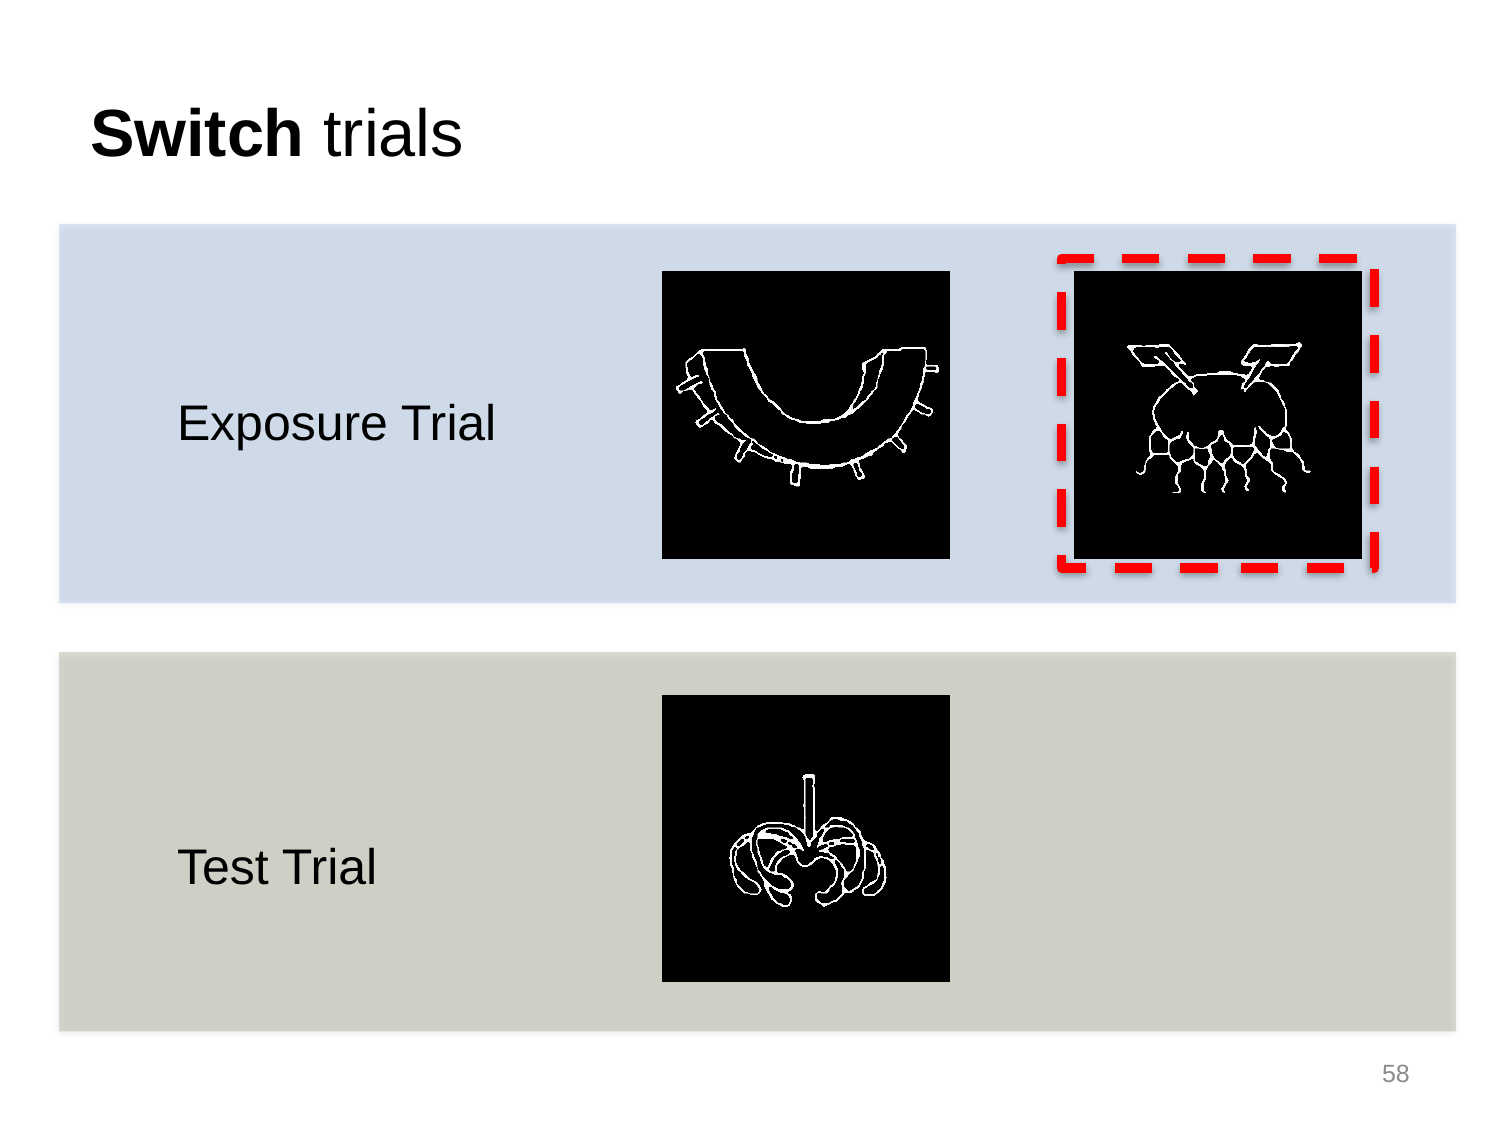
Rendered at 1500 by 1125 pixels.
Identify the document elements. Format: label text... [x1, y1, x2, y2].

picture [662, 271, 950, 559]
text_box [58, 223, 1457, 604]
text_box [58, 651, 1457, 1032]
text_box Exposure Trial [162, 383, 522, 458]
title Switch trials [75, 36, 828, 224]
picture [1074, 271, 1362, 559]
text_box [1061, 258, 1375, 569]
text_box Test Trial [162, 826, 522, 902]
picture [662, 695, 950, 983]
slide_number 58 [1074, 1042, 1425, 1103]
